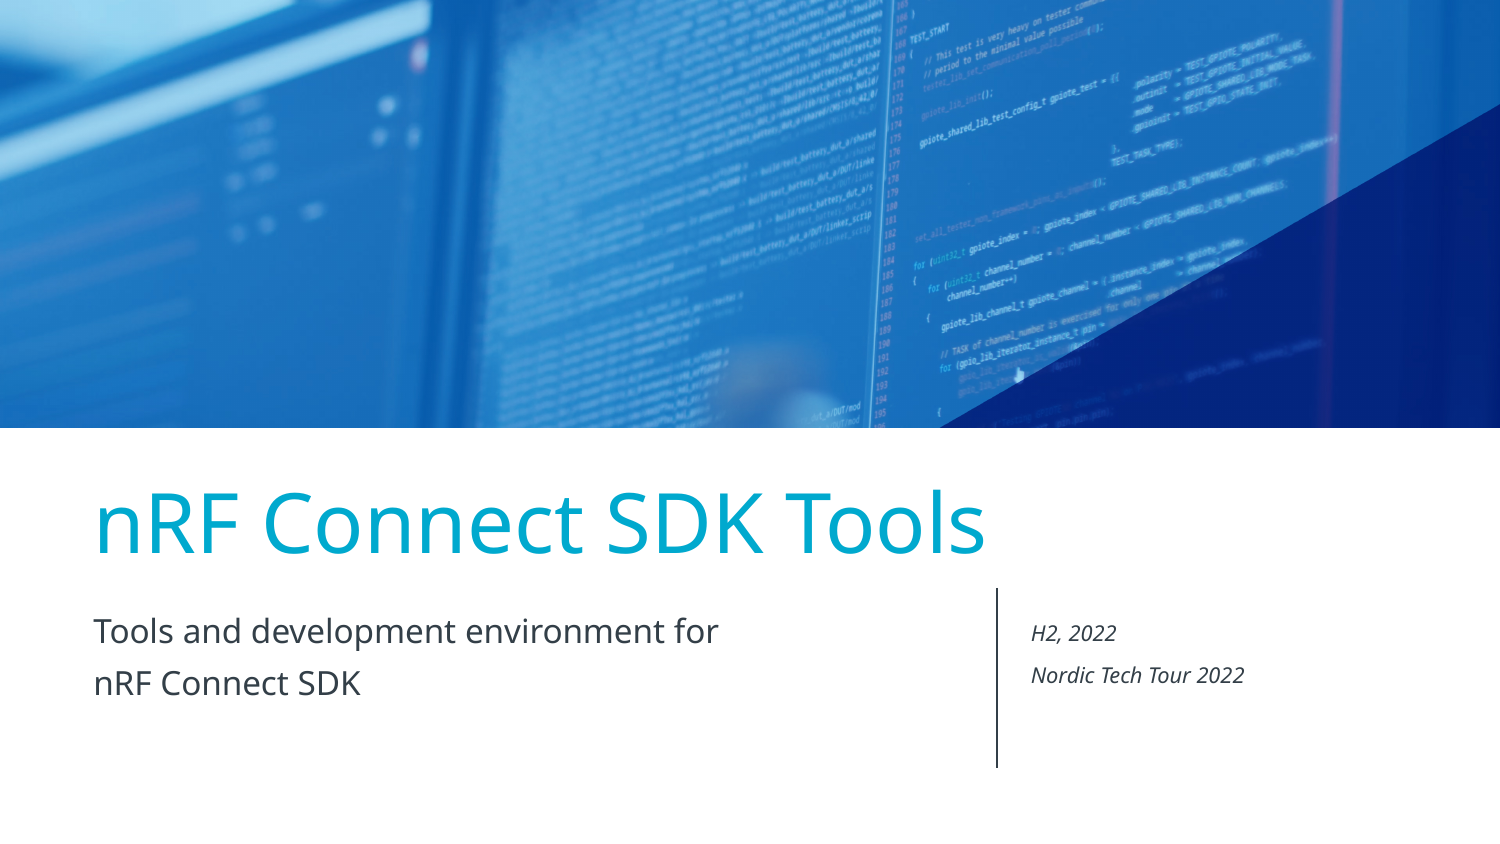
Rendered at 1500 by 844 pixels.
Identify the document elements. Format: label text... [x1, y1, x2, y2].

list H2, 2022 Nordic Tech Tour 2022 [1015, 603, 1400, 771]
title nRF Connect SDK Tools [78, 443, 1400, 578]
picture [0, 0, 1500, 429]
subtitle Tools and development environment for nRF Connect SDK [78, 590, 974, 771]
